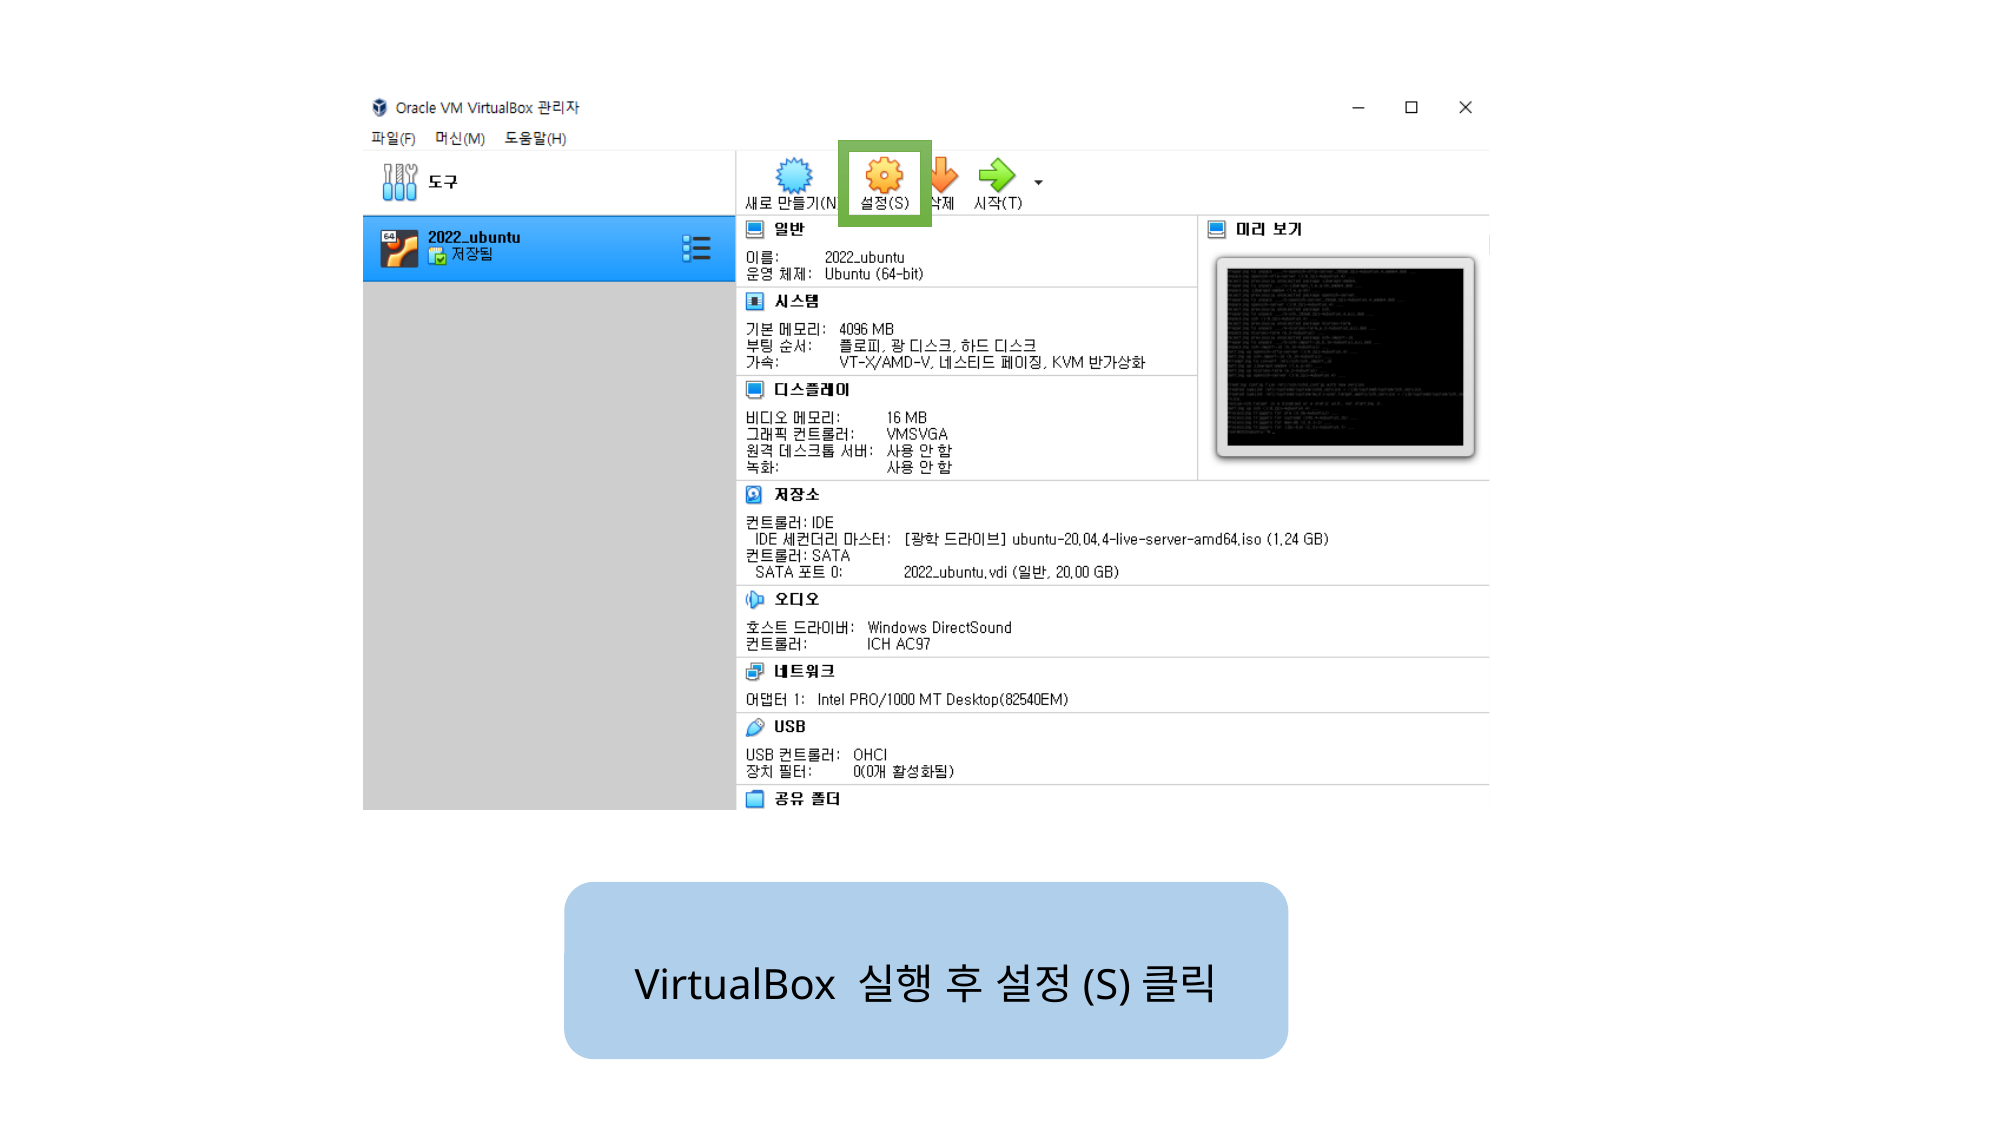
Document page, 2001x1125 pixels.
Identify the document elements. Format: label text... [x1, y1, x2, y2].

picture [363, 92, 1490, 810]
text_box VirtualBox 실행 후 설정(S)클릭 [563, 880, 1290, 1061]
